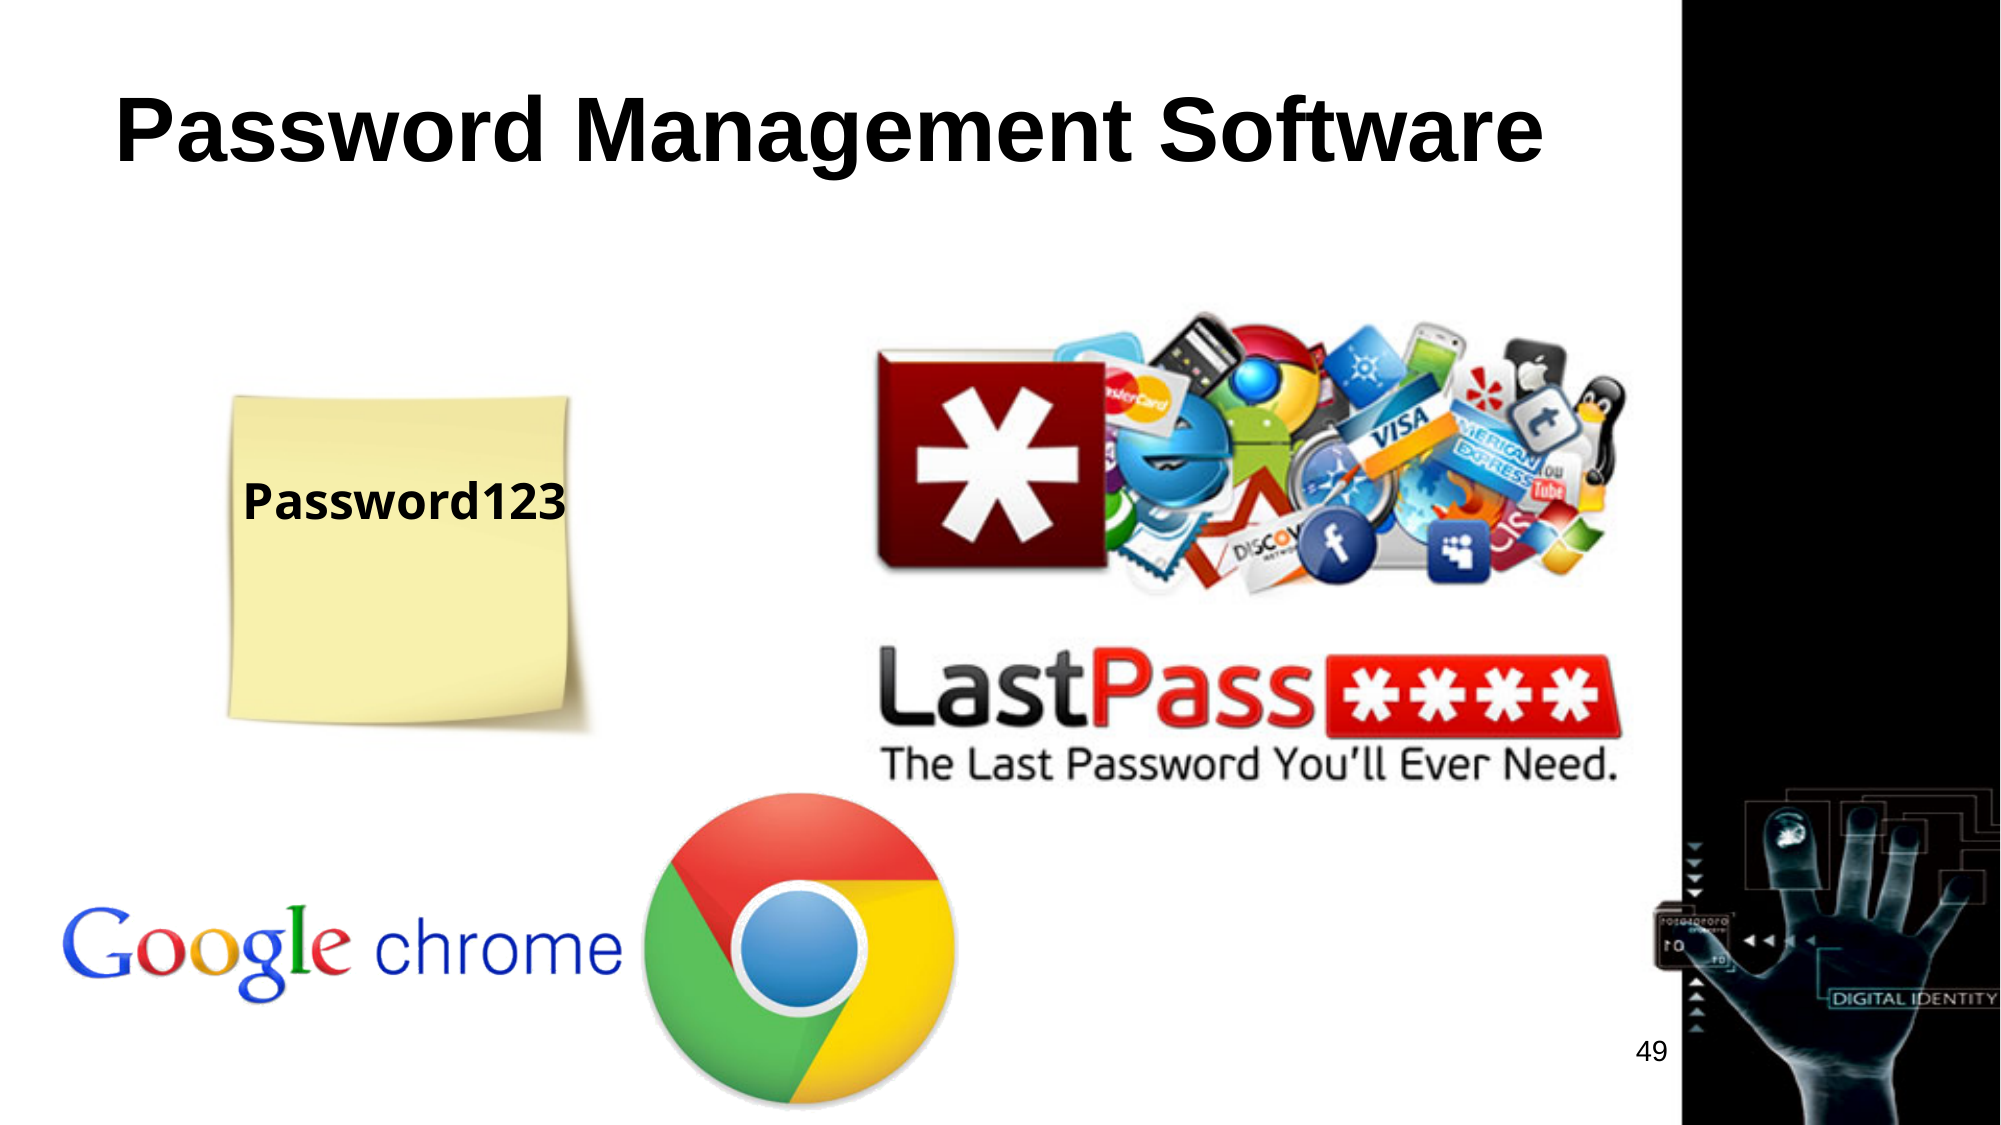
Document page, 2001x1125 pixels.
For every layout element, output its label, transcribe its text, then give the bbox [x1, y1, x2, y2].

title Password Management Software [99, 12, 1684, 238]
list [849, 287, 1663, 830]
picture [0, 0, 2001, 1125]
slide_number 49 [1416, 1024, 1684, 1101]
